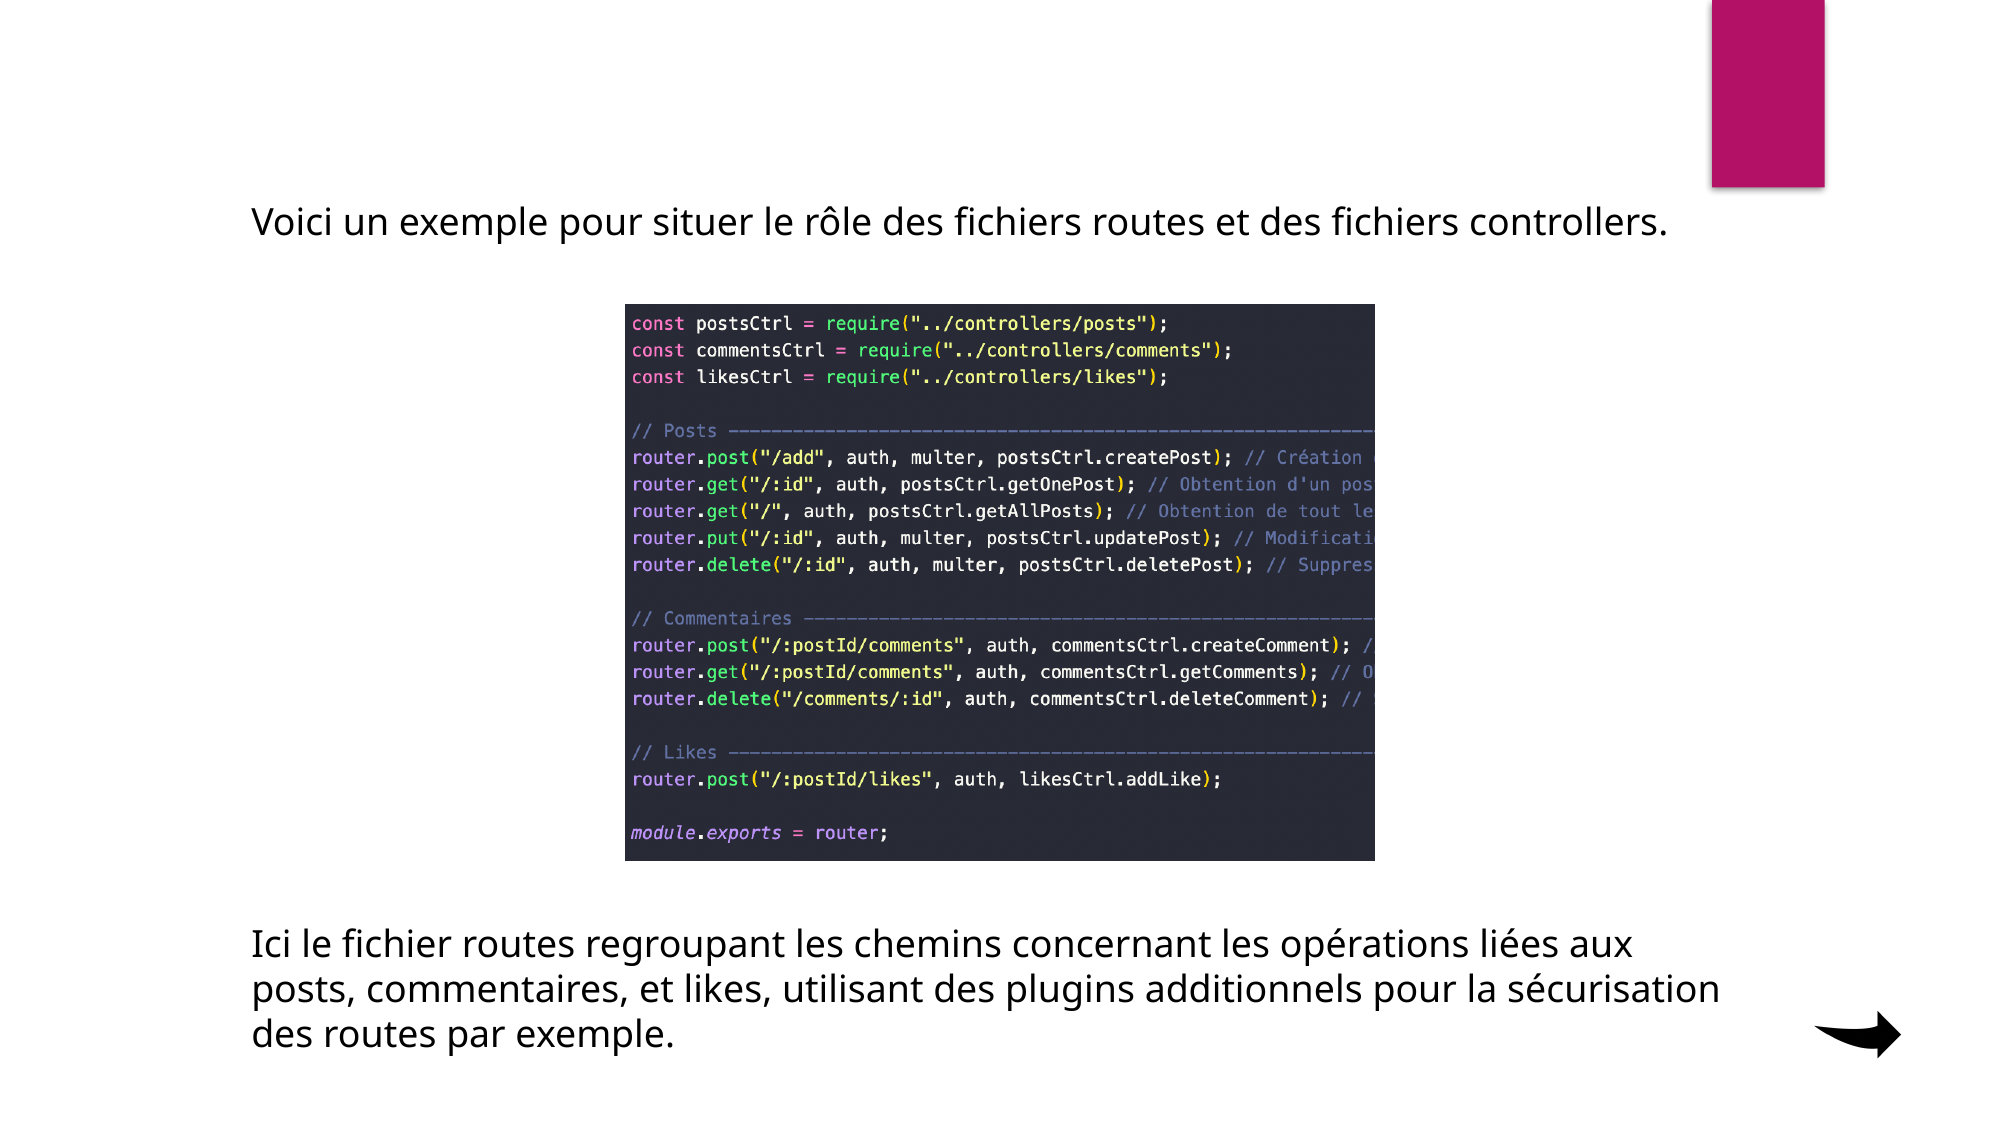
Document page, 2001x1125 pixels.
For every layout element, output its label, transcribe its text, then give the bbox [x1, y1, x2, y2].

text_box Ici le fichier routes regroupant les chemins concernant les opérations liées aux posts, commentaires, et likes, utilisant des plugins additionnels pour la sécurisation des routes par exemple. [236, 912, 1764, 1063]
picture [625, 303, 1375, 861]
picture [1810, 987, 1905, 1082]
text_box Voici un exemple pour situer le rôle des fichiers routes et des fichiers controllers. [236, 190, 1764, 251]
